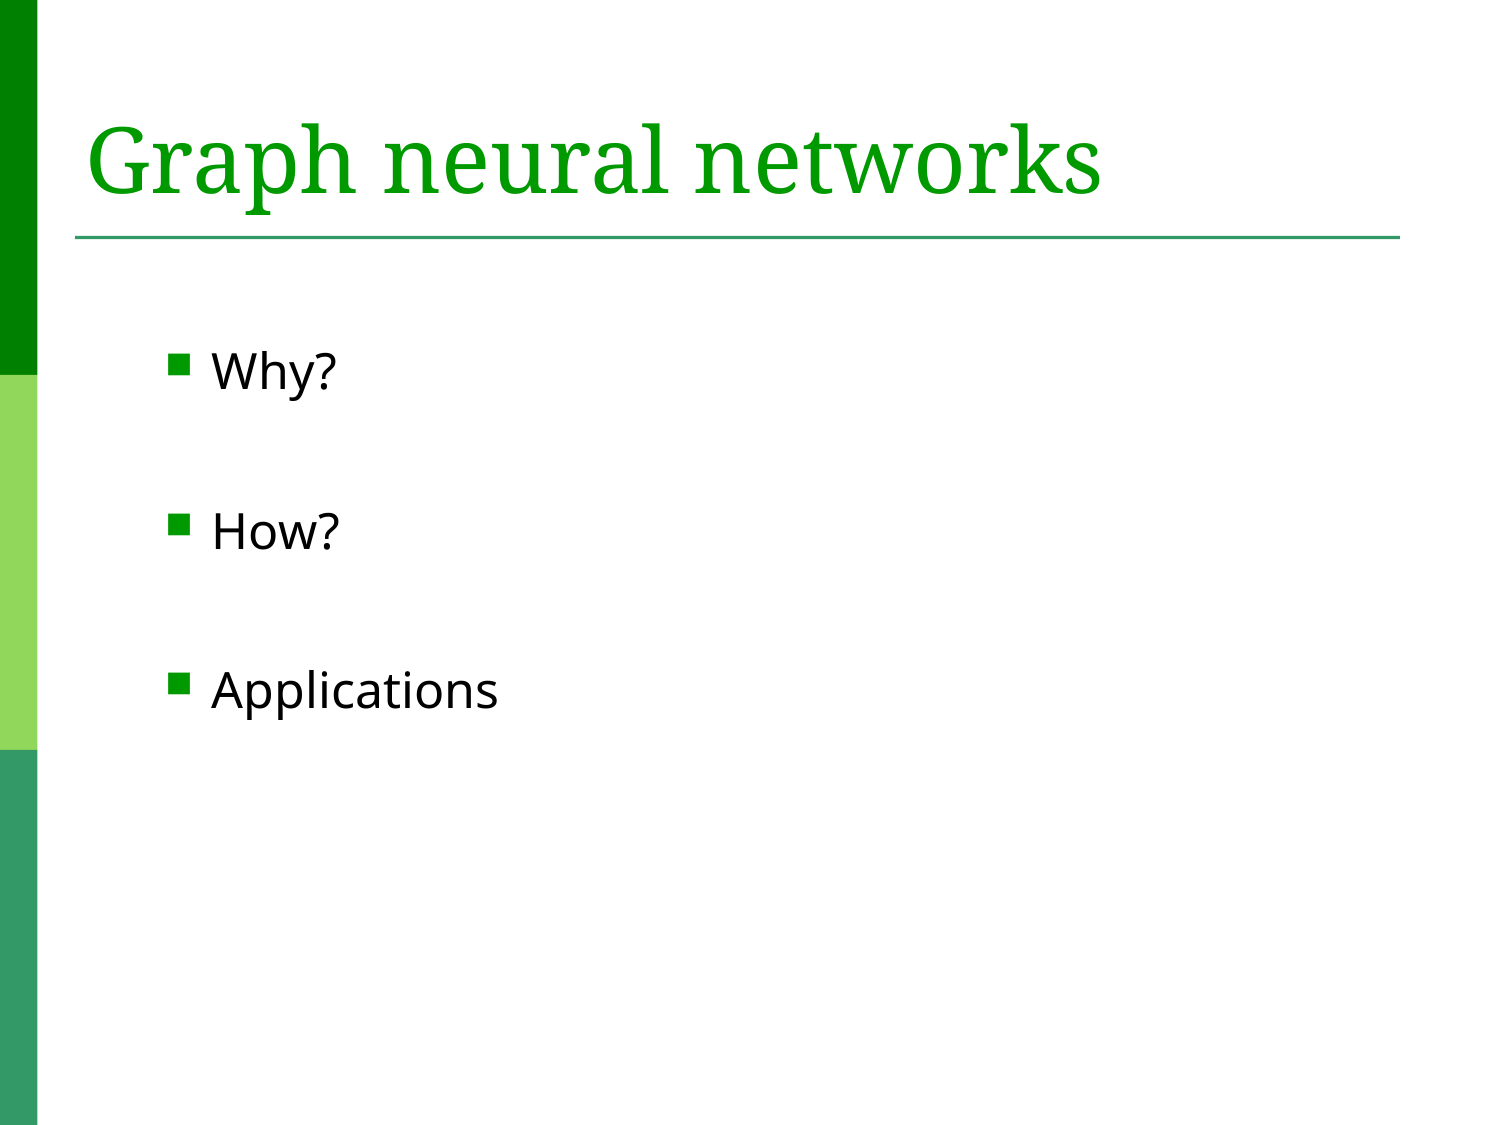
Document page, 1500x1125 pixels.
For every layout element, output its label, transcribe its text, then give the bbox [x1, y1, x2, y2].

title Graph neural networks [70, 82, 1483, 220]
list Why? How? Applications [75, 262, 1483, 1094]
